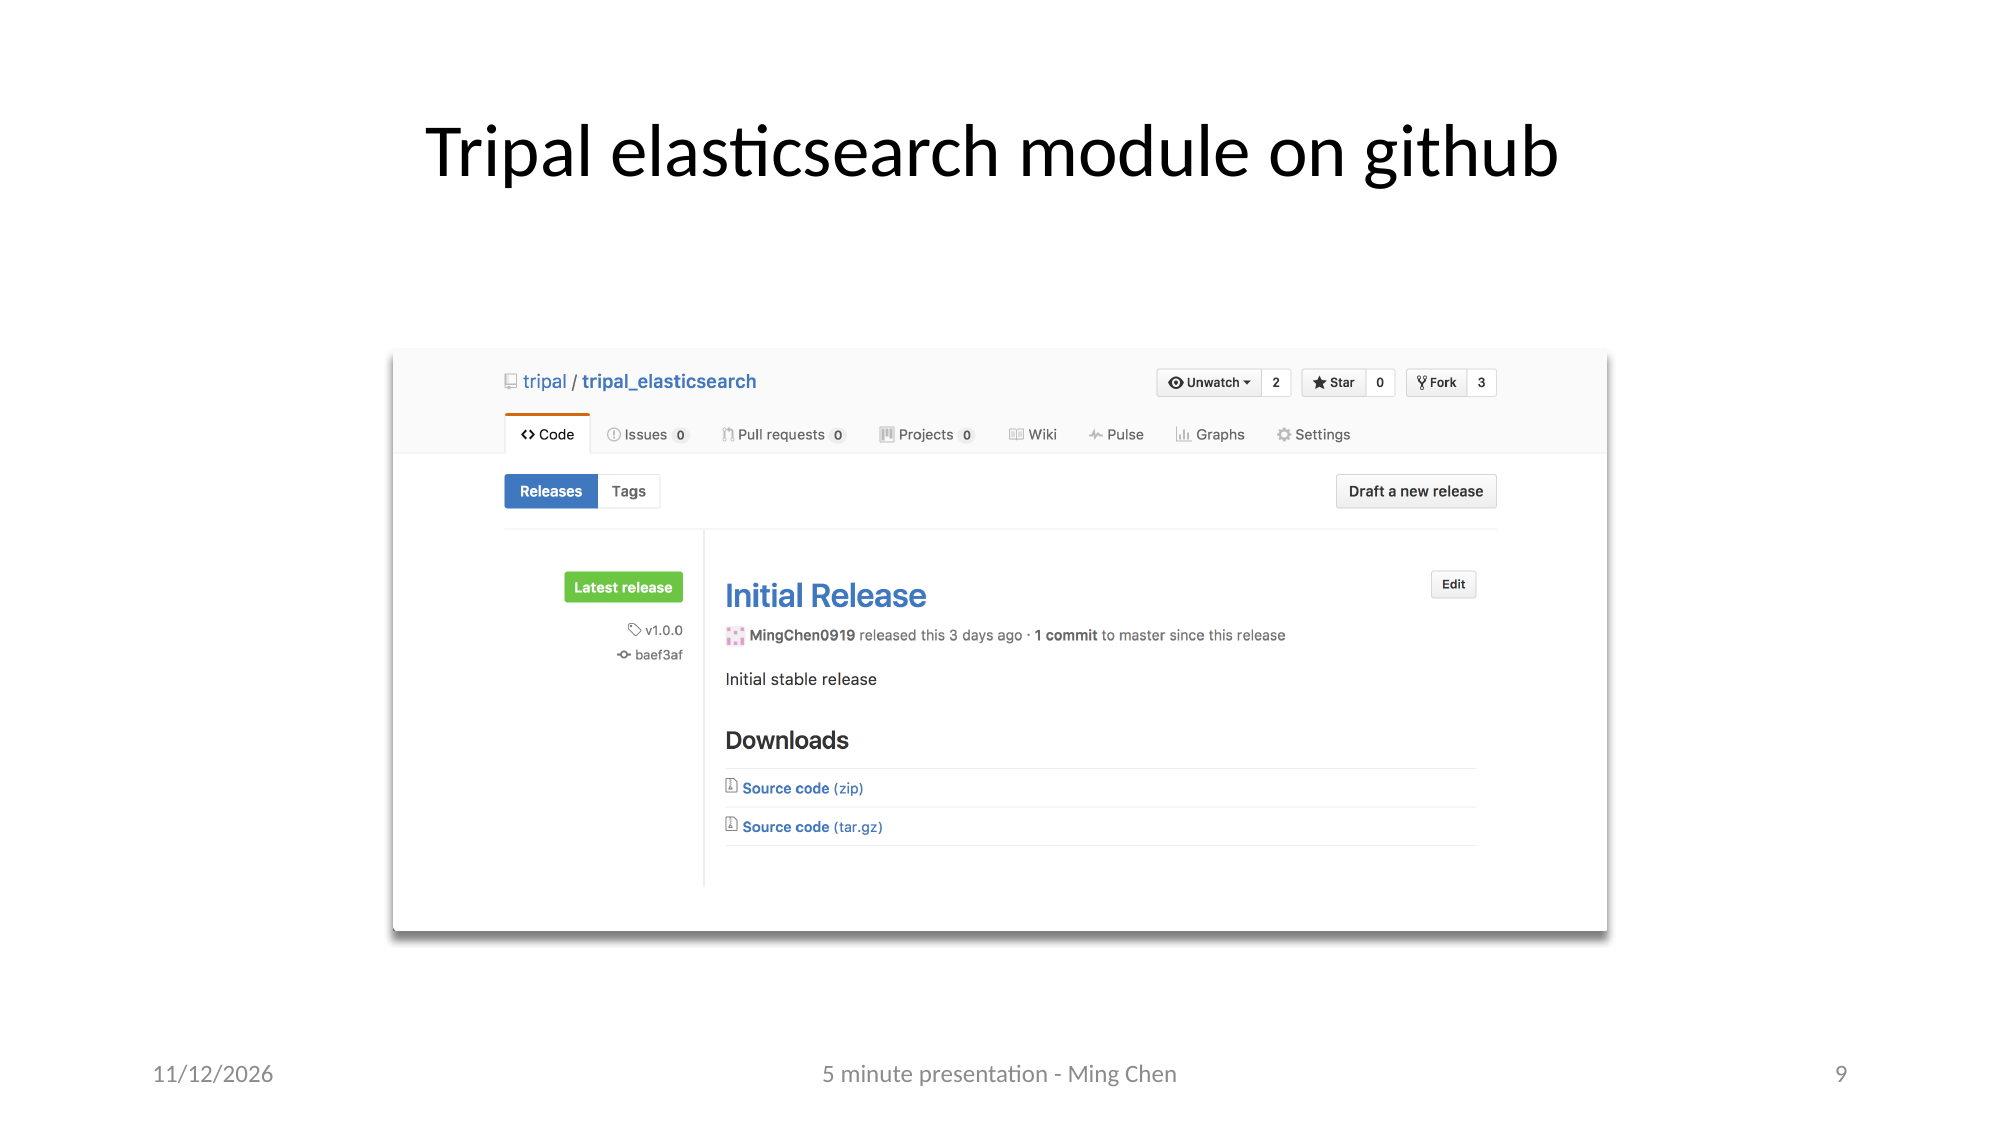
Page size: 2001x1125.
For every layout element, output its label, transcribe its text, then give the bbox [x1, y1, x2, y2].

footer 5 minute presentation - Ming Chen [662, 1042, 1338, 1103]
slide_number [137, 1042, 588, 1103]
text_box Tripal elasticsearch module on github [410, 94, 1590, 199]
picture [393, 348, 1607, 931]
slide_number 9 [1412, 1042, 1863, 1103]
